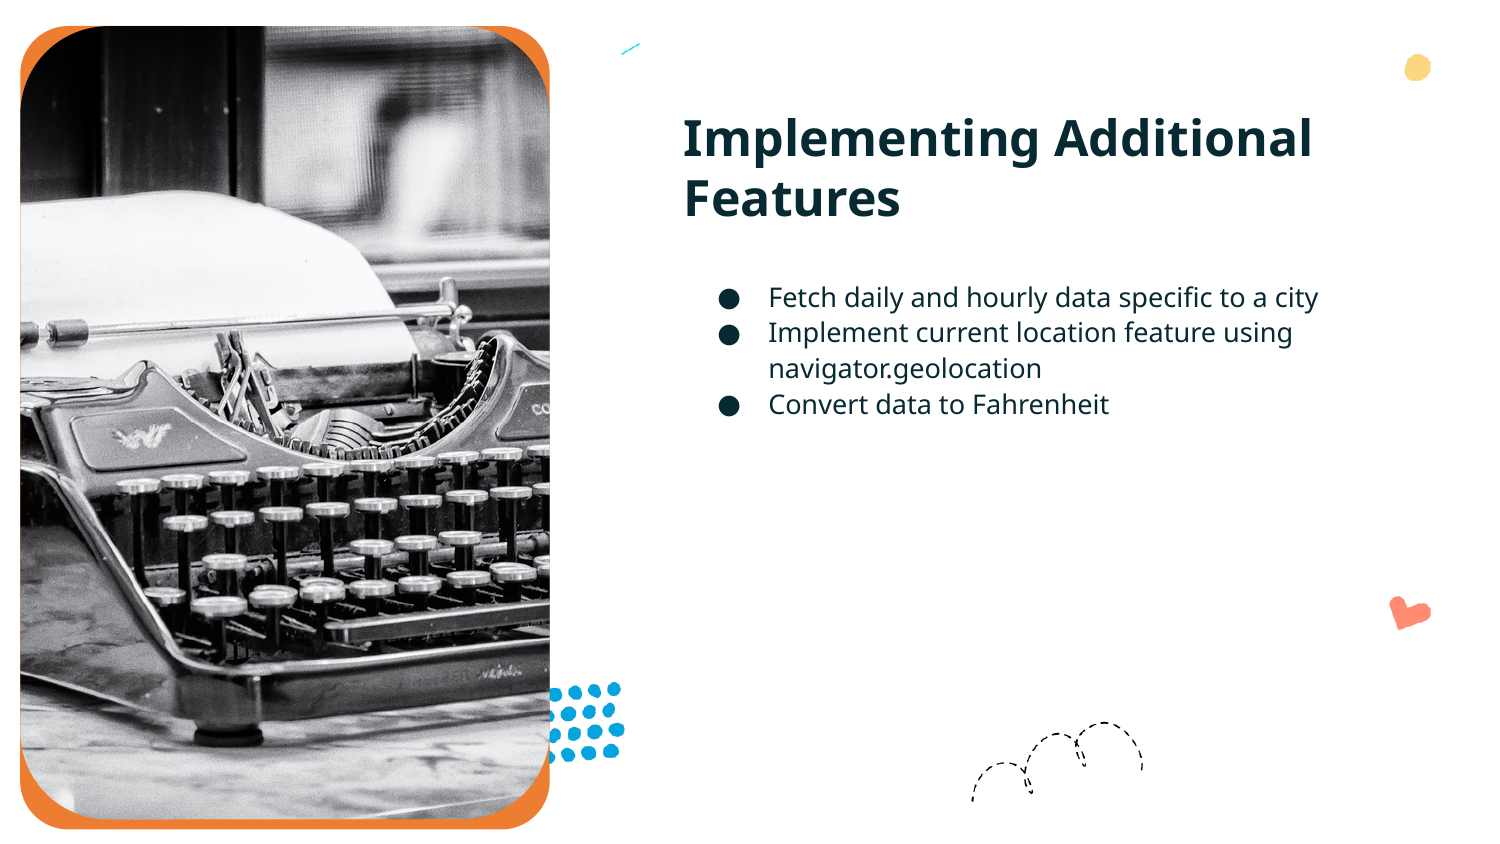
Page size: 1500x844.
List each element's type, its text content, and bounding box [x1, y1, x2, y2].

subtitle Fetch daily and hourly data specific to a city Implement current location feature using navigator.geolocation Convert data to Fahrenheit [678, 261, 1364, 584]
picture [1389, 596, 1431, 630]
picture [1404, 54, 1431, 81]
picture [20, 25, 627, 820]
picture [621, 43, 640, 55]
title Implementing Additional Features [678, 106, 1379, 226]
picture [971, 721, 1143, 802]
